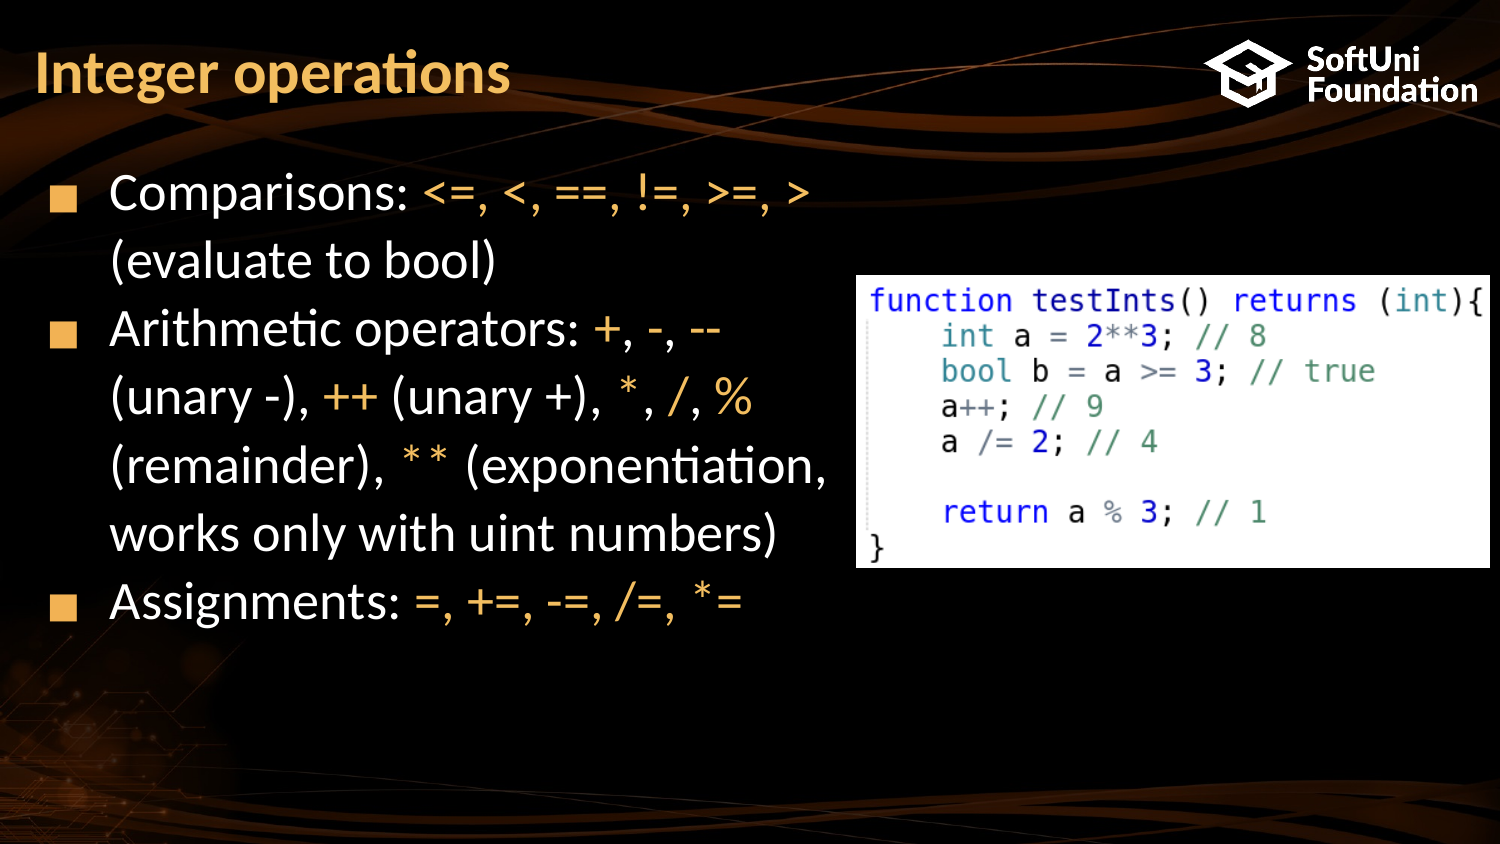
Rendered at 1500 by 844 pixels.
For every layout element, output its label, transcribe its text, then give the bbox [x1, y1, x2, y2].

title Integer operations [23, 4, 1202, 142]
list Comparisons: <=, <, ==, !=, >=, > (evaluate to bool) Arithmetic operators: +, -, -- (unary -), ++ (unary +), *, /, % (remainder), ** (exponentiation, works only with uint numbers) Assignments: =, +=, -=, /=, *= [23, 142, 869, 827]
picture [0, 0, 1500, 844]
